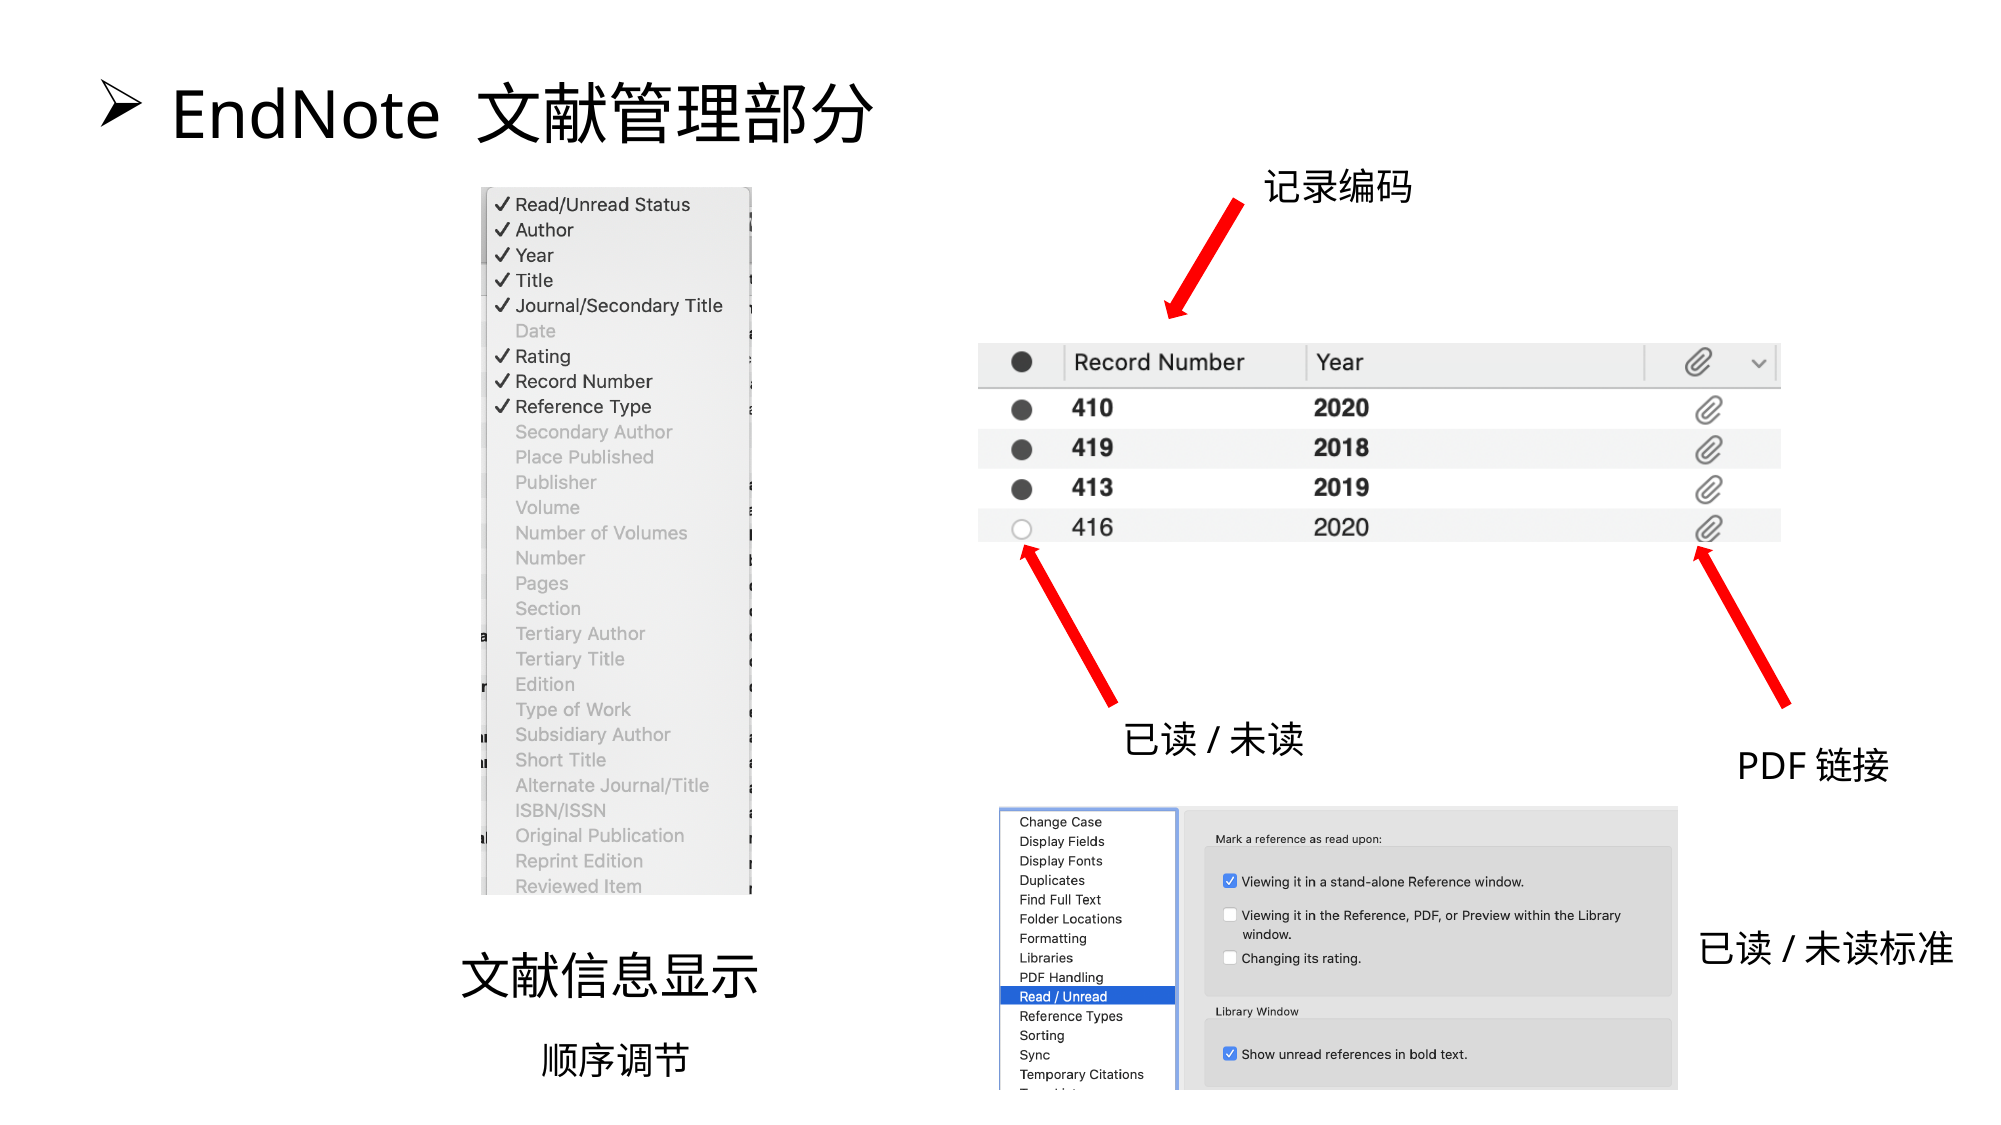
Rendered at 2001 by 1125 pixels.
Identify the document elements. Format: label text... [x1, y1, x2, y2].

text_box 顺序调节 [526, 1030, 707, 1090]
text_box [1163, 197, 1245, 320]
text_box 记录编码 [1249, 155, 1429, 216]
picture [481, 187, 752, 895]
picture [978, 343, 1781, 542]
text_box 已读/未读 [1107, 708, 1320, 769]
text_box 文献信息显示 [446, 937, 788, 1012]
text_box EndNote 文献管理部分 [80, 64, 891, 160]
text_box [1019, 544, 1119, 708]
picture [999, 806, 1678, 1090]
text_box PDF链接 [1721, 734, 1906, 795]
text_box [1693, 545, 1792, 710]
text_box 已读/未读标准 [1683, 918, 1970, 978]
